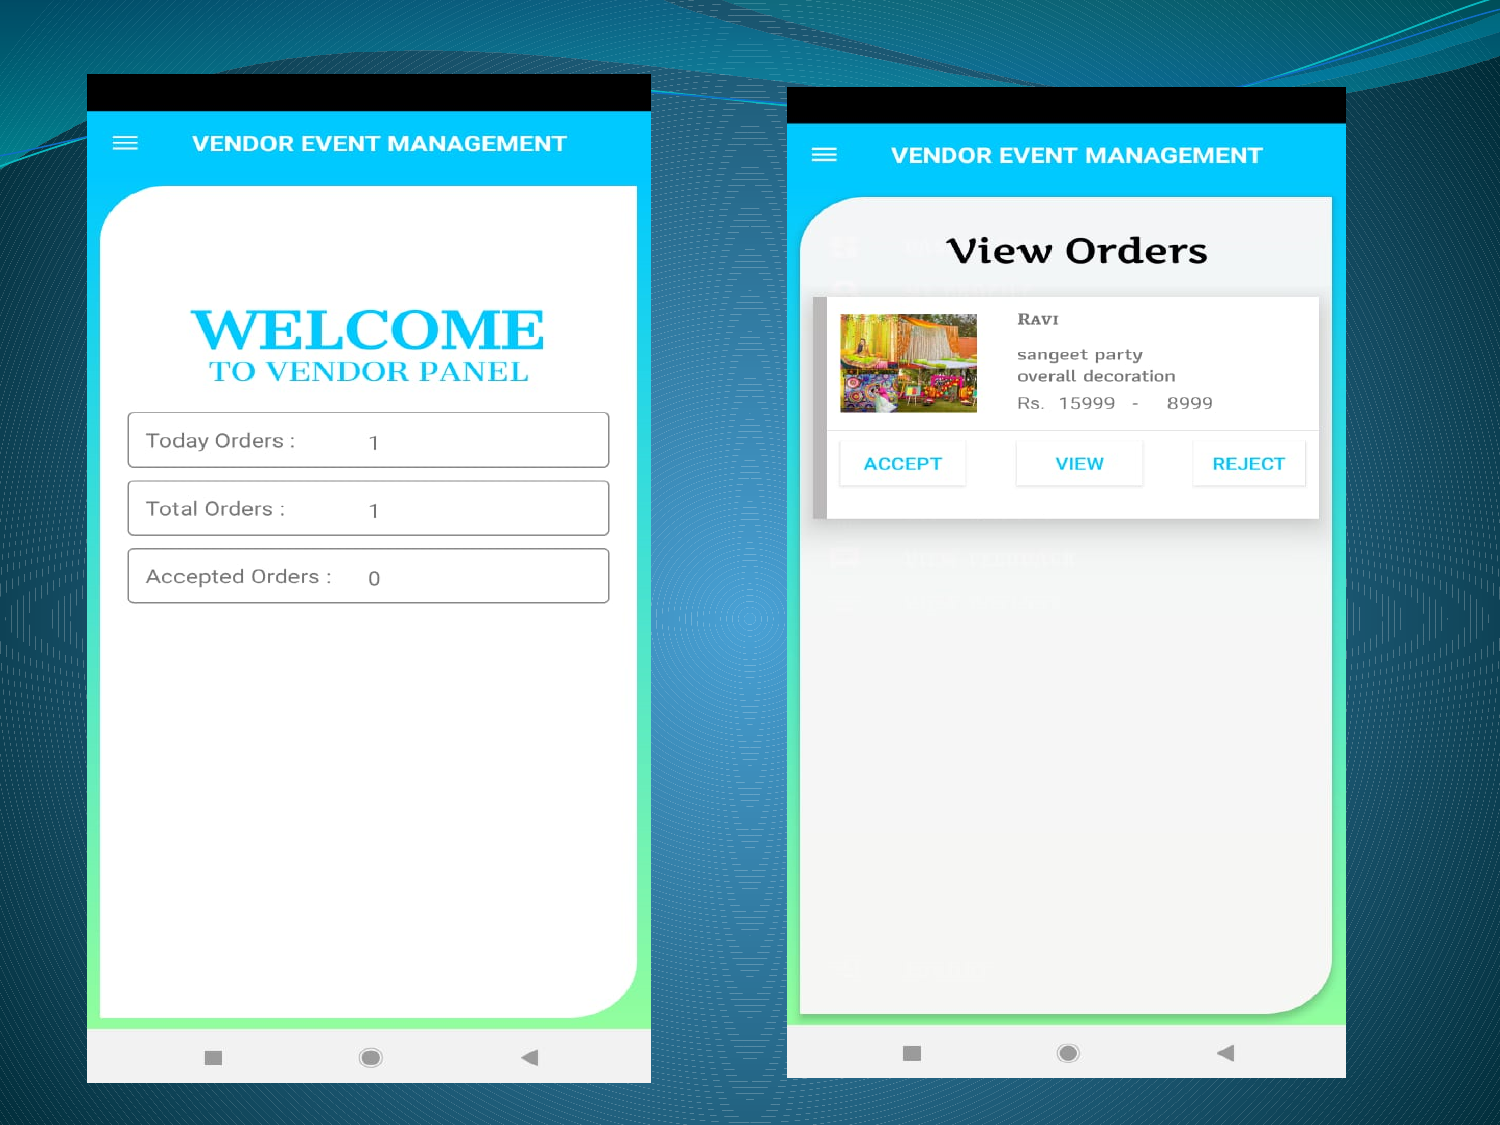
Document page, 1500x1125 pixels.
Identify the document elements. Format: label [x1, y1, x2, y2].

picture [193, 135, 294, 152]
picture [388, 134, 566, 152]
picture [87, 226, 94, 236]
picture [302, 135, 381, 152]
picture [1086, 146, 1263, 164]
picture [87, 74, 651, 110]
picture [1000, 147, 1078, 163]
picture [892, 147, 992, 164]
picture [787, 196, 1346, 1078]
picture [87, 185, 651, 1083]
picture [787, 87, 1346, 122]
